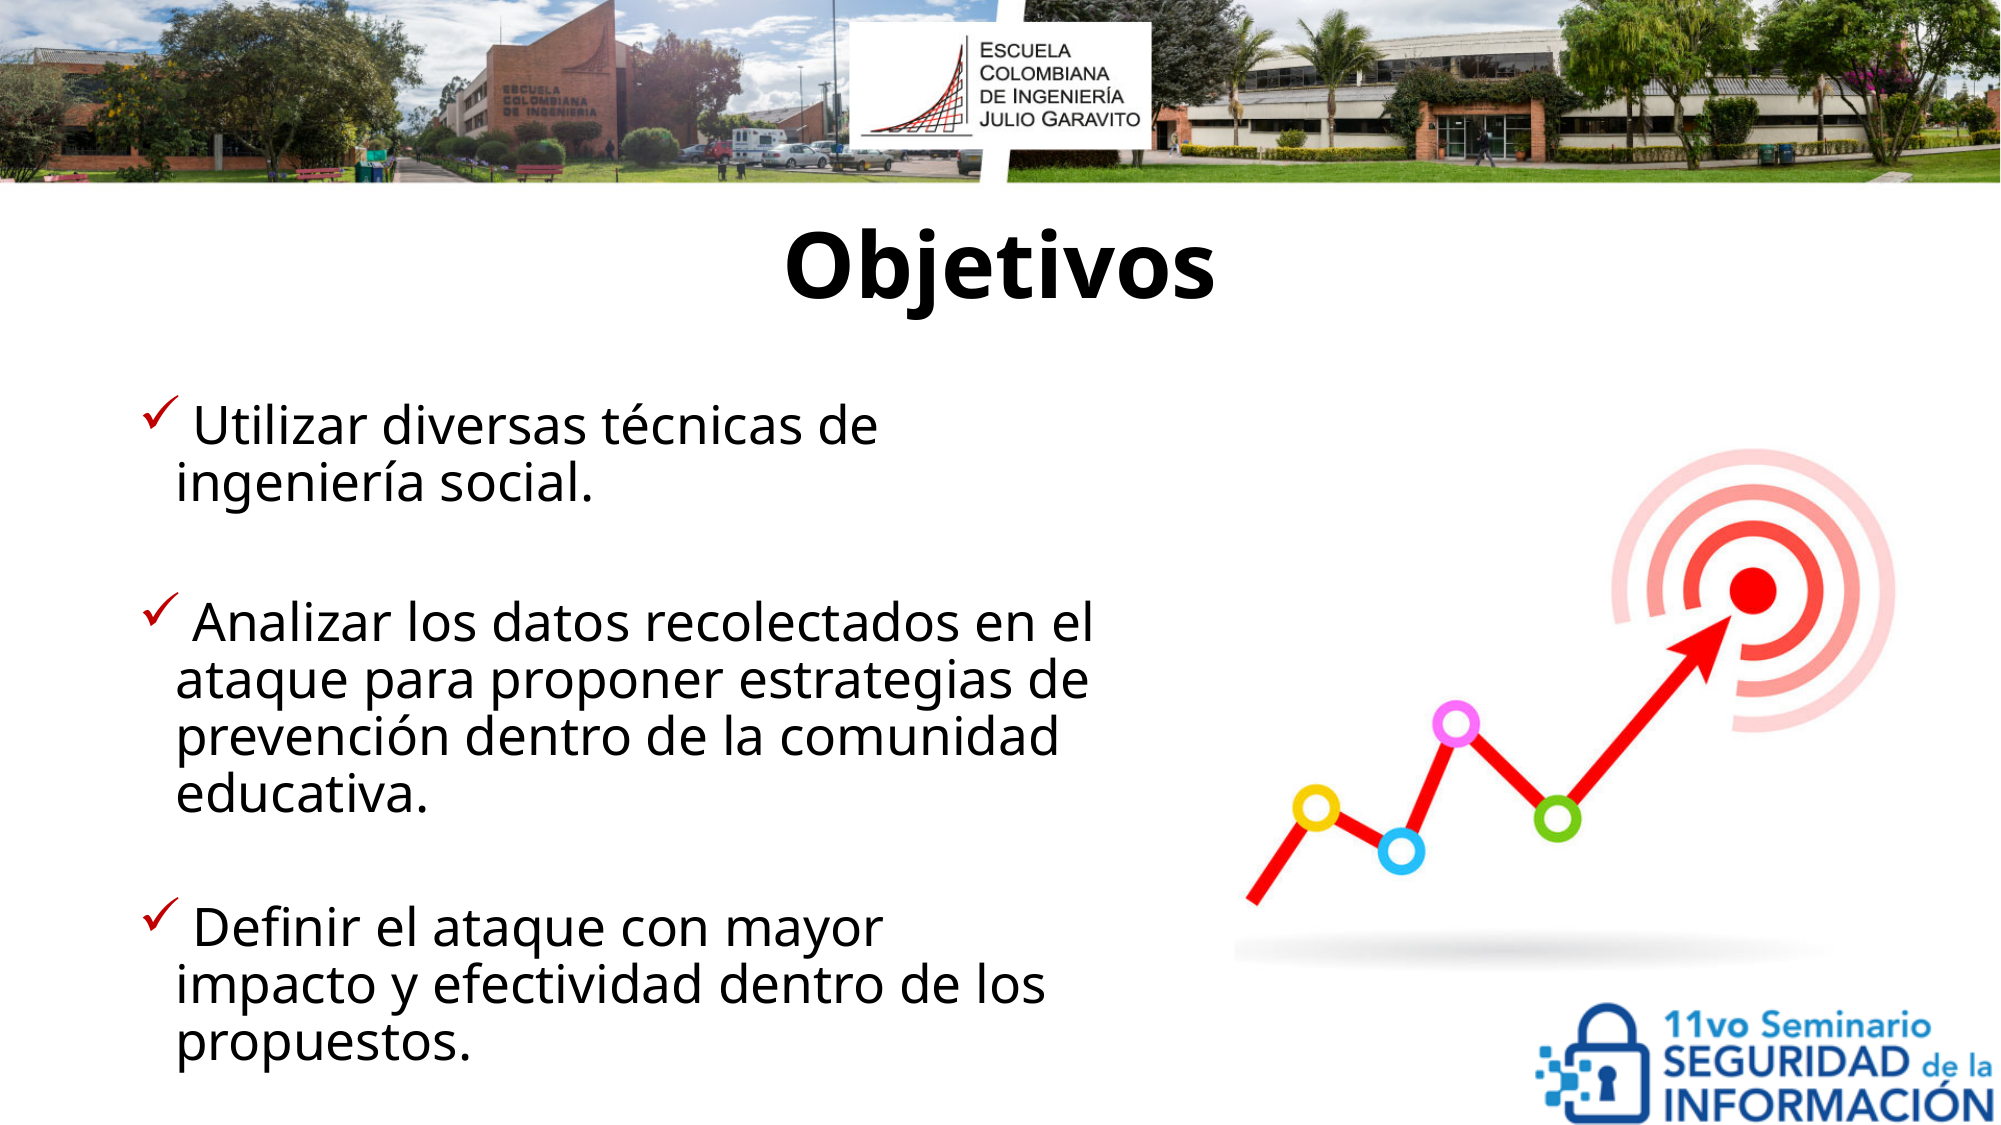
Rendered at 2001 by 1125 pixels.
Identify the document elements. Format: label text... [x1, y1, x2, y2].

title Objetivos [137, 160, 1863, 378]
picture [0, 0, 2001, 1125]
list Utilizar diversas técnicas de ingeniería social. Analizar los datos recolectados en el ataque para proponer estrategias de prevención dentro de la comunidad educativa. Definir el ataque con mayor impacto y efectividad dentro de los propuestos. [123, 391, 1112, 1080]
